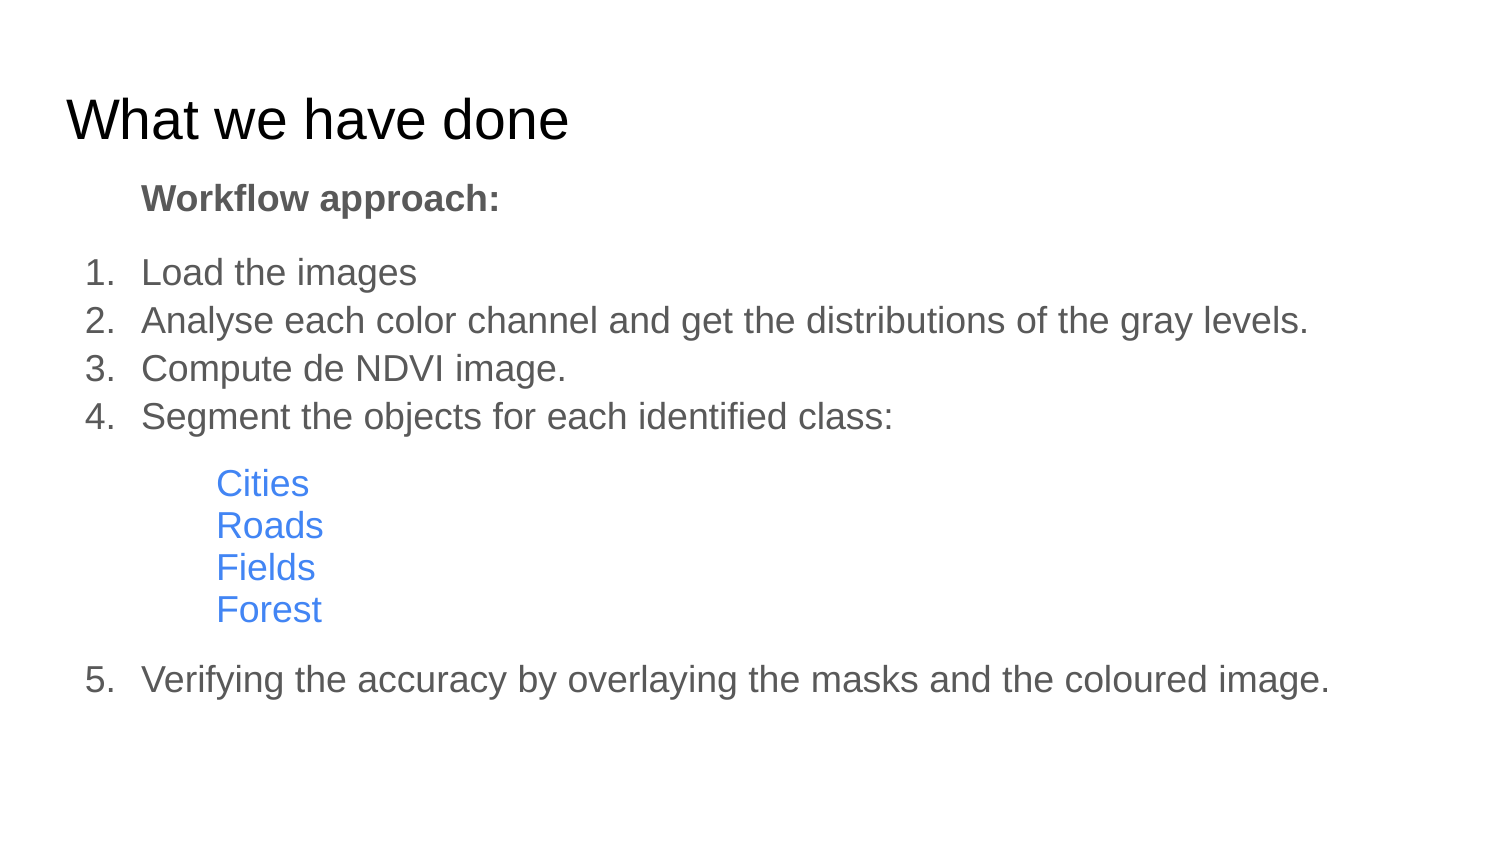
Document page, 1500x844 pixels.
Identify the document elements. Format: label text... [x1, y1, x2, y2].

list Workflow approach: Load the images Analyse each color channel and get the distributions of the gray levels. Compute de NDVI image. Segment the objects for each identified class: Cities Roads Fields Forest Verifying the accuracy by overlaying the masks and the coloured image. [51, 156, 1449, 717]
title What we have done [51, 72, 1449, 156]
